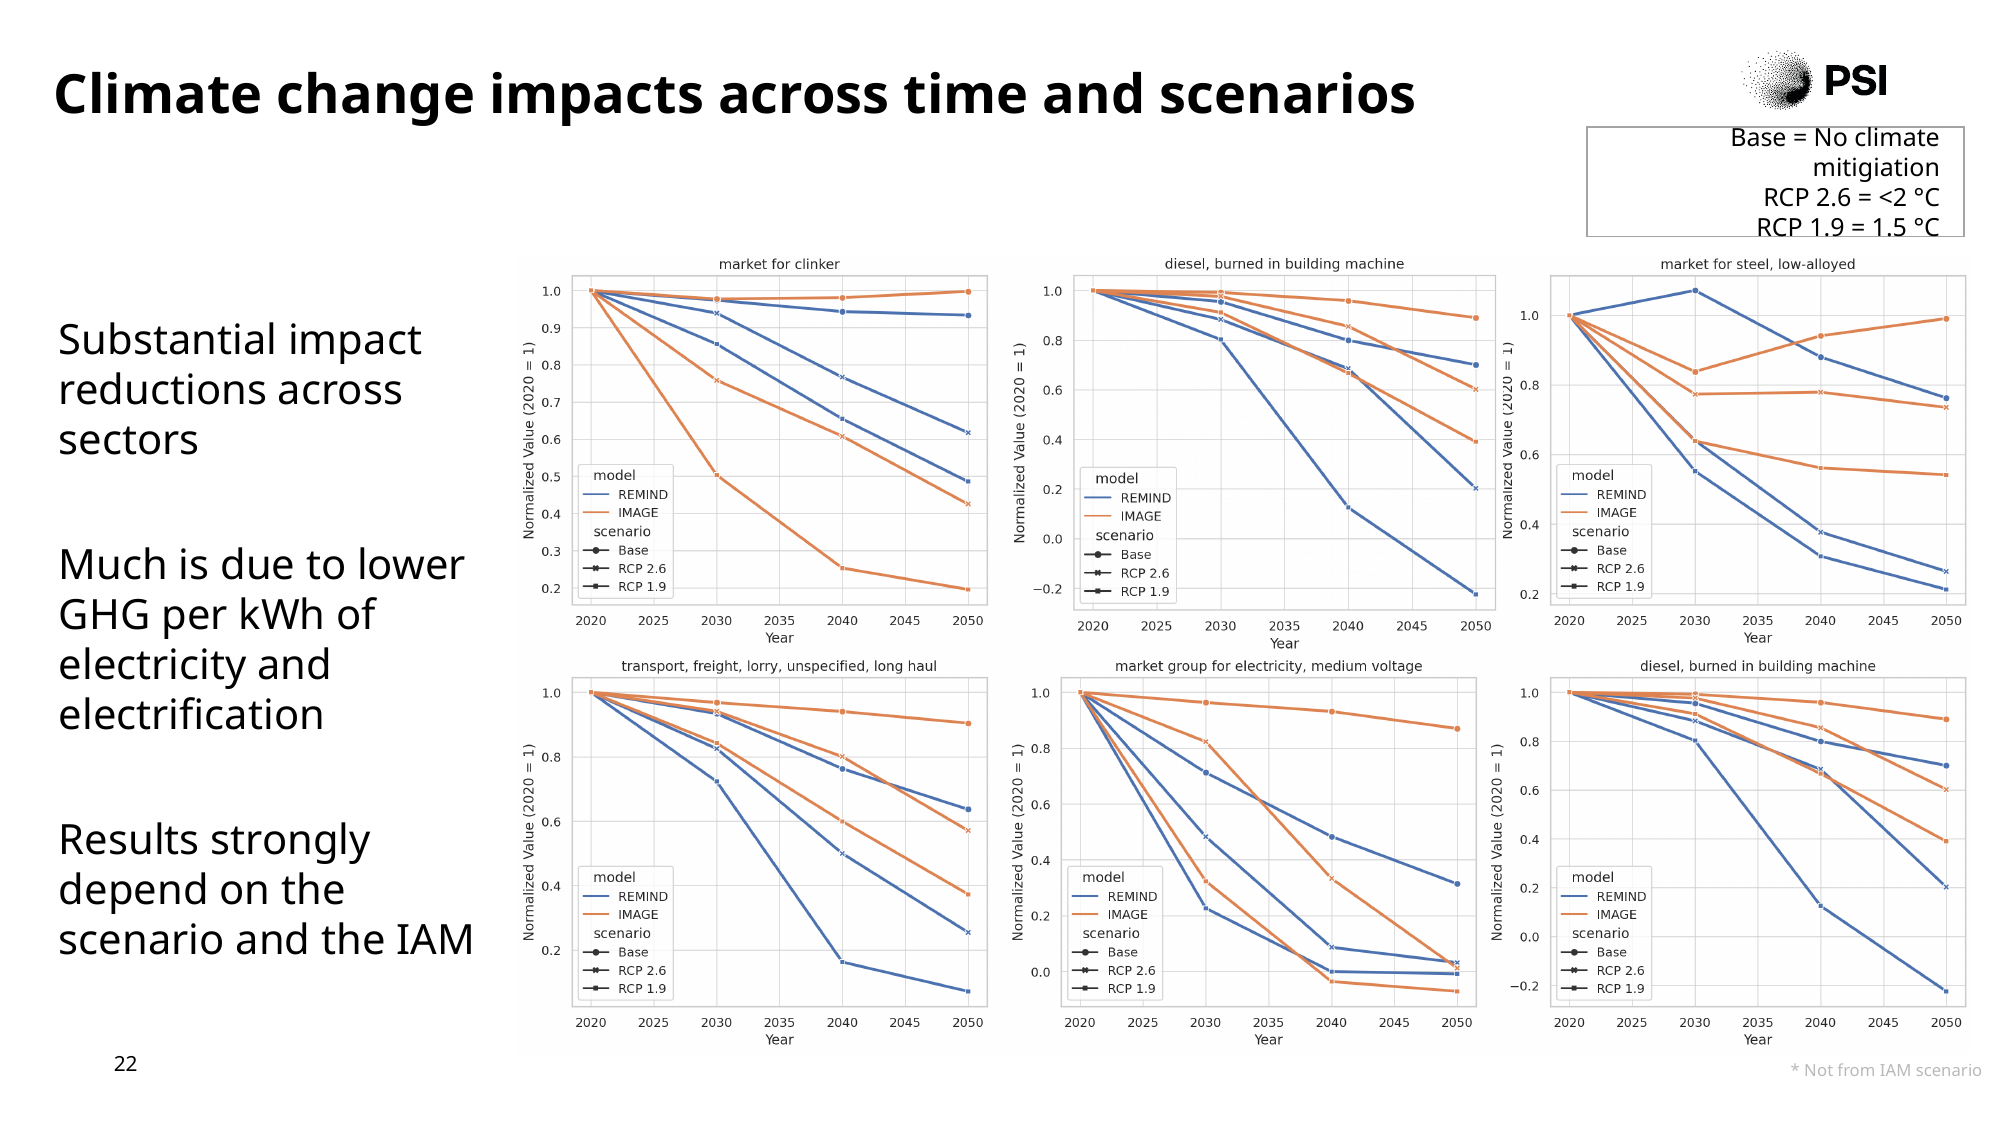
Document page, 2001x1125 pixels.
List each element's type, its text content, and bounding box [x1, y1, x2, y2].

text_box Base = No climate mitigiation RCP 2.6 = <2 °C RCP 1.9 = 1.5 °C [1586, 126, 1965, 237]
picture [515, 250, 1973, 1055]
title Climate change impacts across time and scenarios [53, 59, 1942, 140]
list Substantial impact reductions across sectors Much is due to lower GHG per kWh of electricity and electrification Results strongly depend on the scenario and the IAM [58, 250, 515, 1022]
text_box * Not from IAM scenario [1763, 1049, 2000, 1090]
slide_number 22 [114, 1050, 230, 1075]
